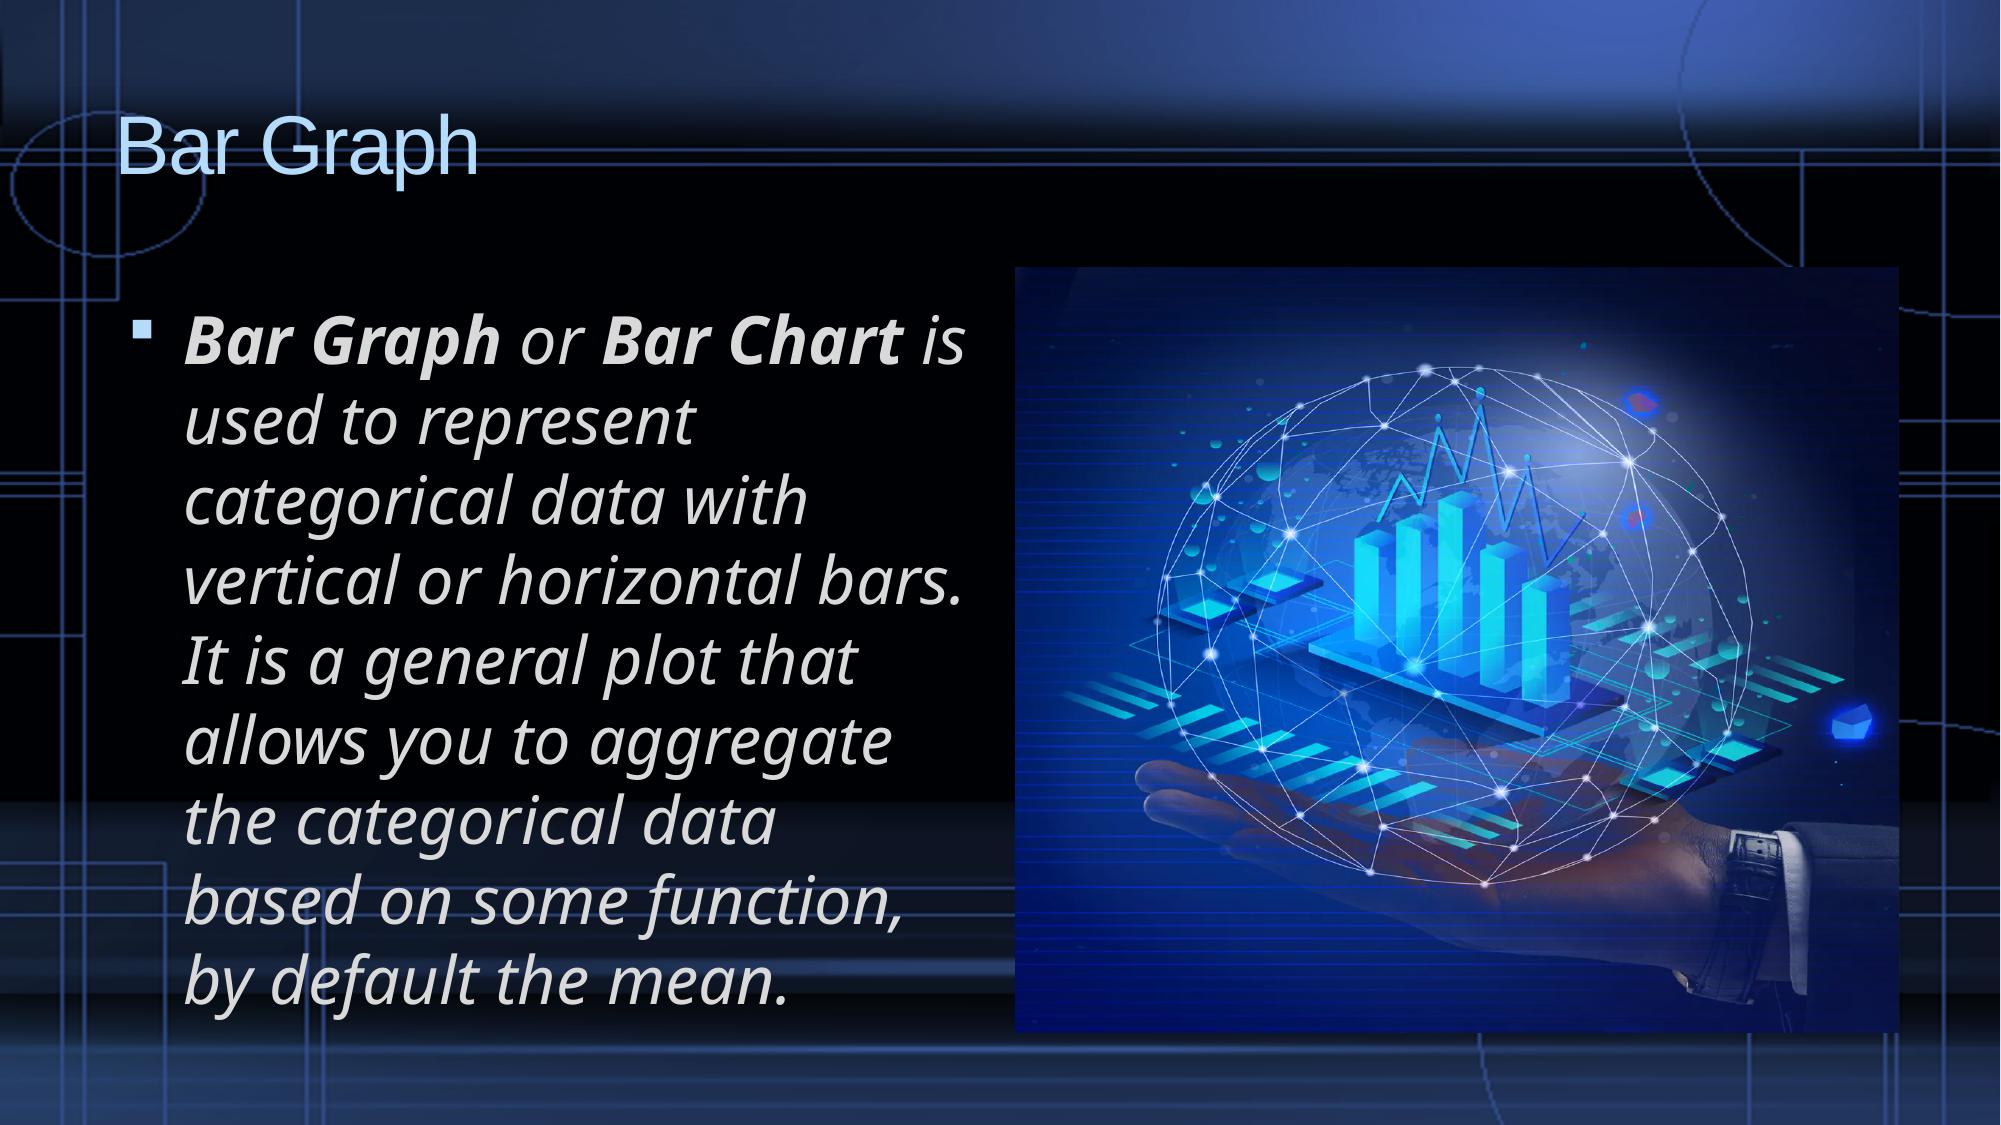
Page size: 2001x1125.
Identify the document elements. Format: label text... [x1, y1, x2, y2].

list Bar Graph or Bar Chart is used to represent categorical data with vertical or horizontal bars. It is a general plot that allows you to aggregate the categorical data based on some function, by default the mean. [101, 290, 985, 1033]
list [1014, 267, 1899, 1034]
picture [0, 0, 2001, 1125]
title Bar Graph [99, 83, 1900, 234]
